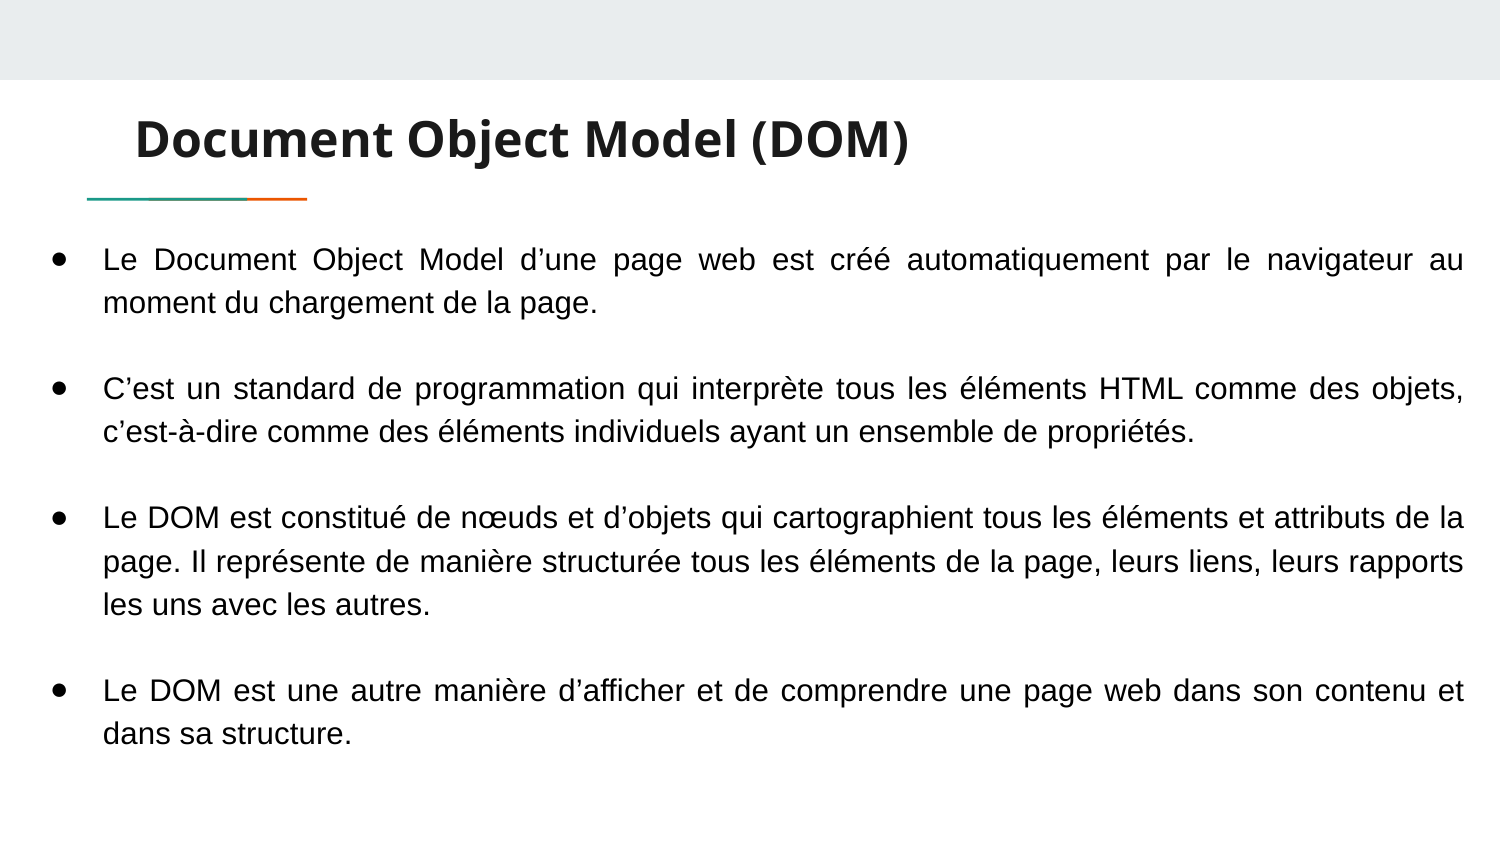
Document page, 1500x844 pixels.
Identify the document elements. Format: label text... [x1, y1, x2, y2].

list Le Document Object Model d’une page web est créé automatiquement par le navigateur au moment du chargement de la page. C’est un standard de programmation qui interprète tous les éléments HTML comme des objets, c’est-à-dire comme des éléments individuels ayant un ensemble de propriétés. Le DOM est constitué de nœuds et d’objets qui cartographient tous les éléments et attributs de la page. Il représente de manière structurée tous les éléments de la page, leurs liens, leurs rapports les uns avec les autres. Le DOM est une autre manière d’afficher et de comprendre une page web dans son contenu et dans sa structure. [12, 218, 1482, 826]
title Document Object Model (DOM) [119, 92, 1381, 181]
